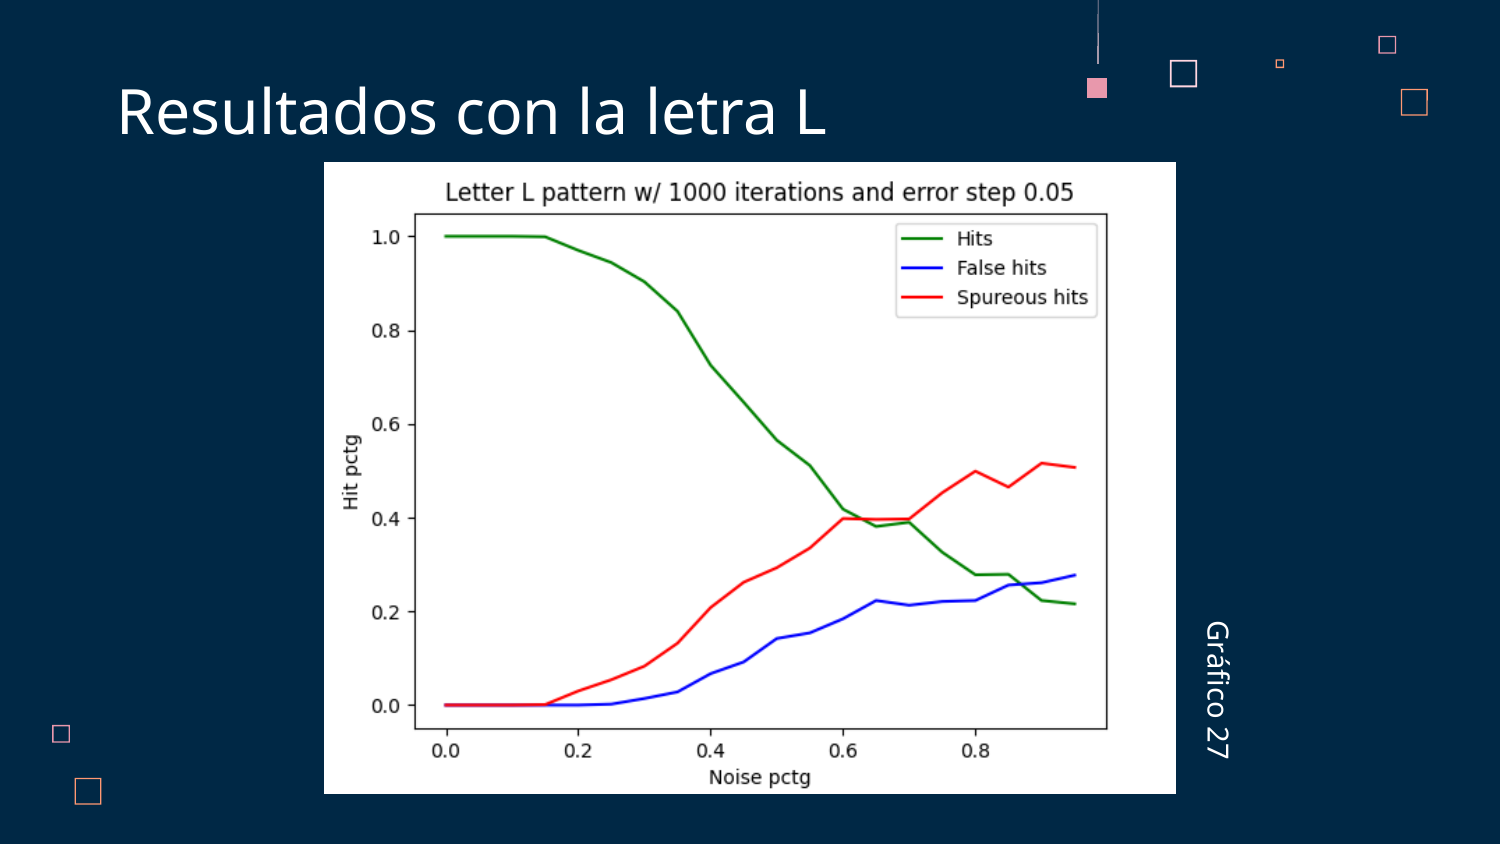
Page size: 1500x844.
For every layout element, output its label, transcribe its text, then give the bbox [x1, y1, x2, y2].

title Resultados con la letra L [101, 67, 860, 163]
subtitle Gráfico 27 [1196, 586, 1243, 794]
picture [323, 162, 1176, 794]
